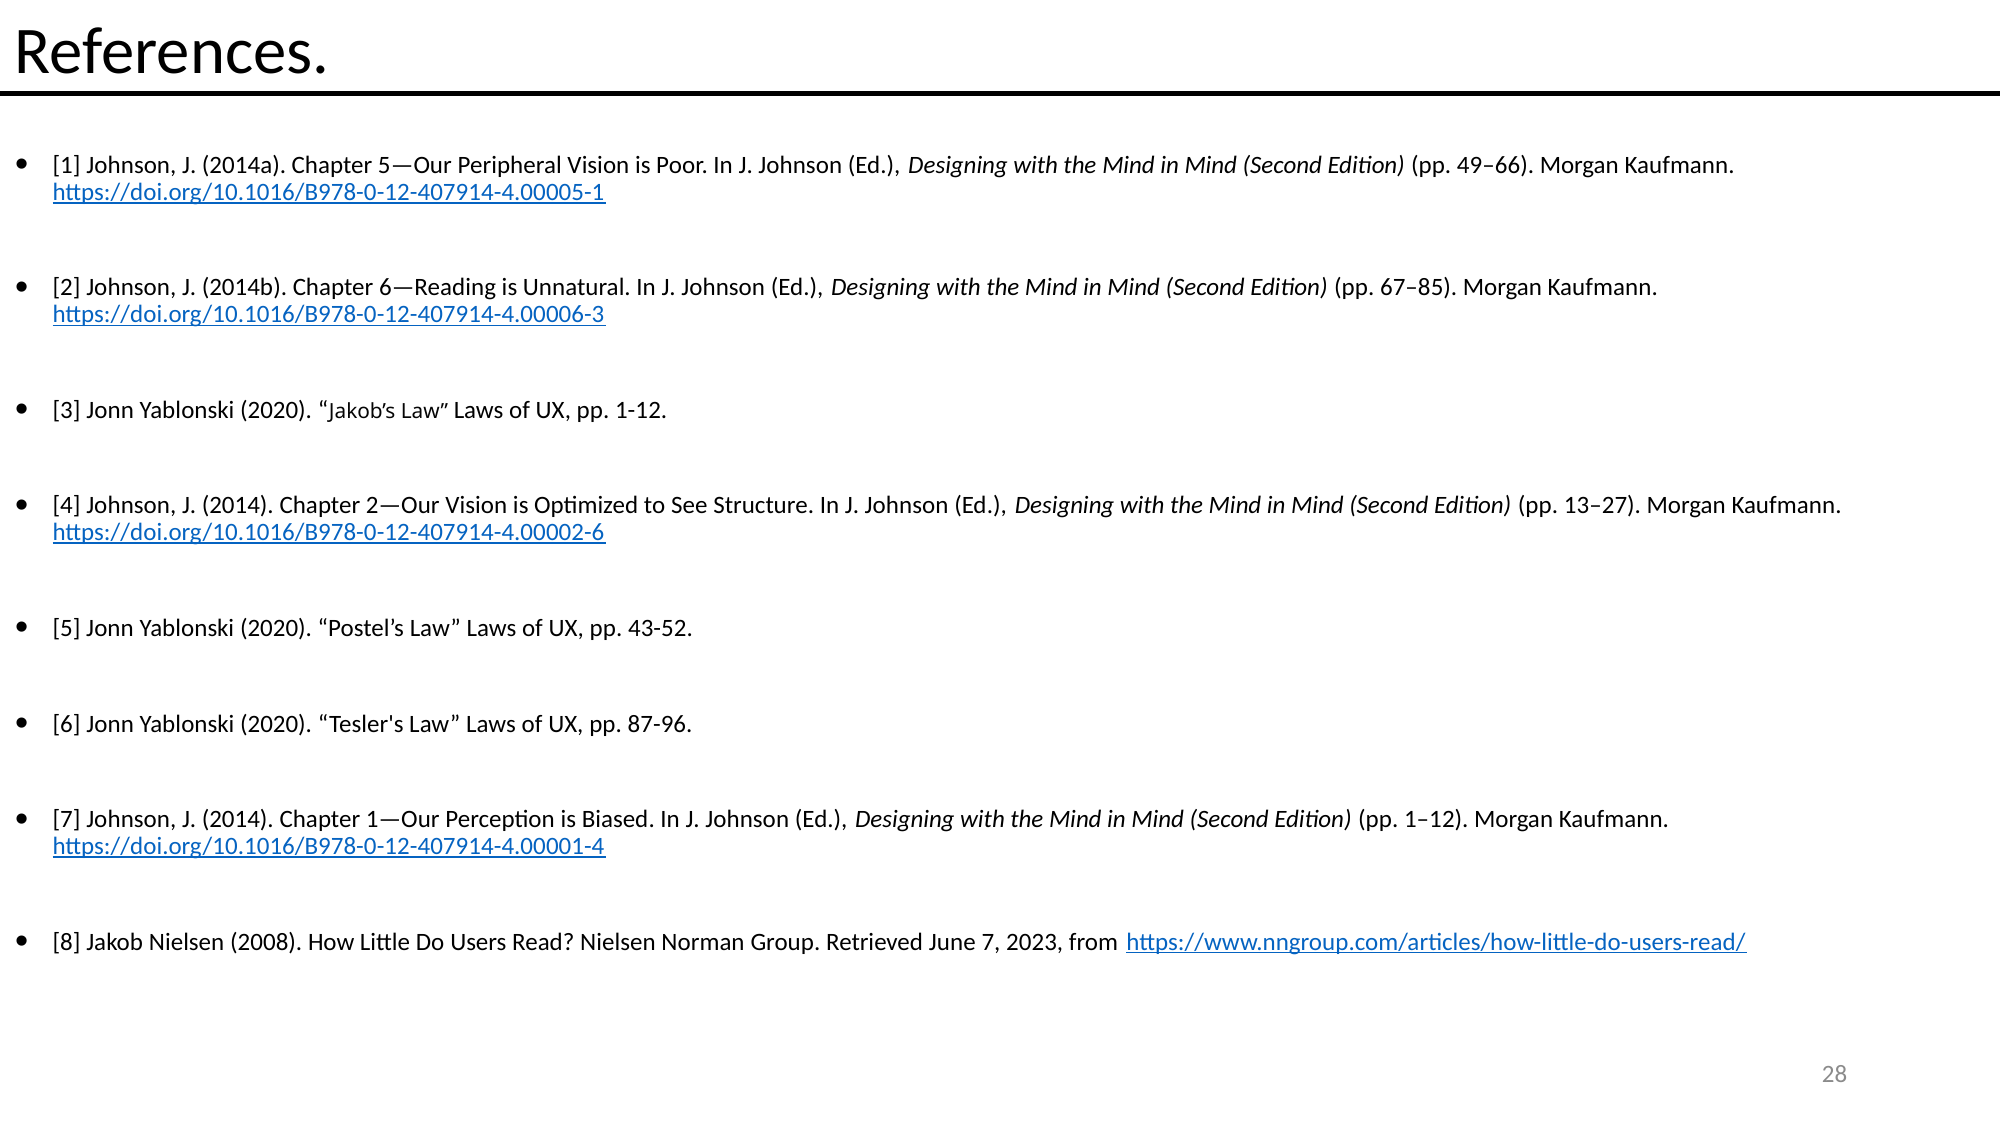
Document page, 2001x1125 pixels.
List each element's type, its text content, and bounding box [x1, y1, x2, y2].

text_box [0, 0, 2000, 96]
list [1] Johnson, J. (2014a). Chapter 5—Our Peripheral Vision is Poor. In J. Johnson (Ed.), Designing with the Mind in Mind (Second Edition) (pp. 49–66). Morgan Kaufmann. https://doi.org/10.1016/B978-0-12-407914-4.00005-1 [2] Johnson, J. (2014b). Chapter 6—Reading is Unnatural. In J. Johnson (Ed.), Designing with the Mind in Mind (Second Edition) (pp. 67–85). Morgan Kaufmann. https://doi.org/10.1016/B978-0-12-407914-4.00006-3 [3] Jonn Yablonski (2020). “Jakob’s Law” Laws of UX, pp. 1-12. [4] Johnson, J. (2014). Chapter 2—Our Vision is Optimized to See Structure. In J. Johnson (Ed.), Designing with the Mind in Mind (Second Edition) (pp. 13–27). Morgan Kaufmann. https://doi.org/10.1016/B978-0-12-407914-4.00002-6 [5] Jonn Yablonski (2020). “Postel’s Law” Laws of UX, pp. 43-52. [6] Jonn Yablonski (2020). “Tesler's Law” Laws of UX, pp. 87-96. [7] Johnson, J. (2014). Chapter 1—Our Perception is Biased. In J. Johnson (Ed.), Designing with the Mind in Mind (Second Edition) (pp. 1–12). Morgan Kaufmann. https://doi.org/10.1016/B978-0-12-407914-4.00001-4 [8] Jakob Nielsen (2008). How Little Do Users Read? Nielsen Norman Group. Retrieved June 7, 2023, from https://www.nngroup.com/articles/how-little-do-users-read/ [0, 96, 2000, 1125]
